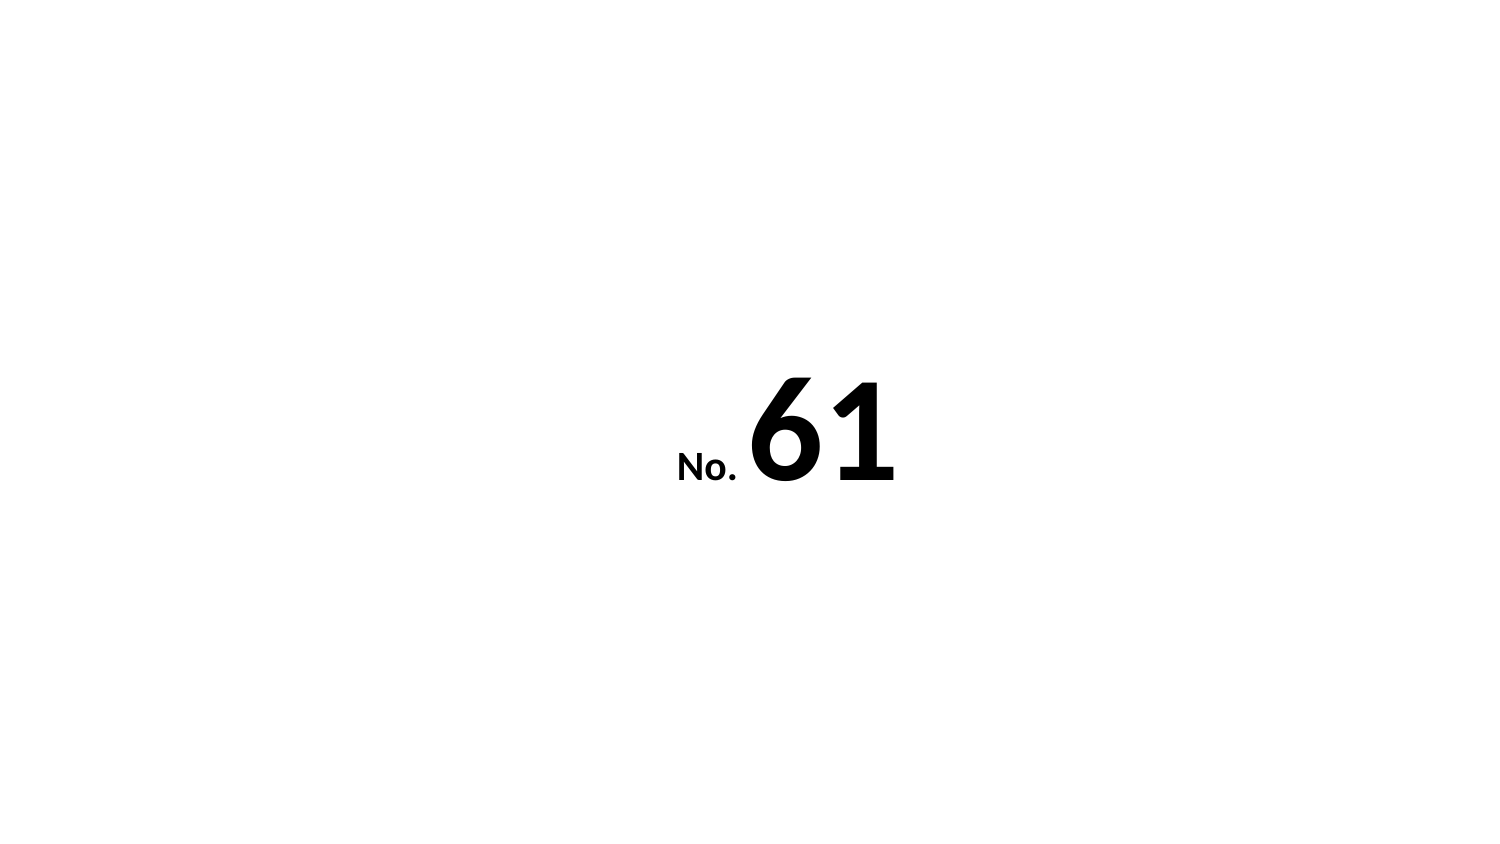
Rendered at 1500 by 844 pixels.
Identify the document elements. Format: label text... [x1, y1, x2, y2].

text_box No. 61 [662, 323, 915, 519]
